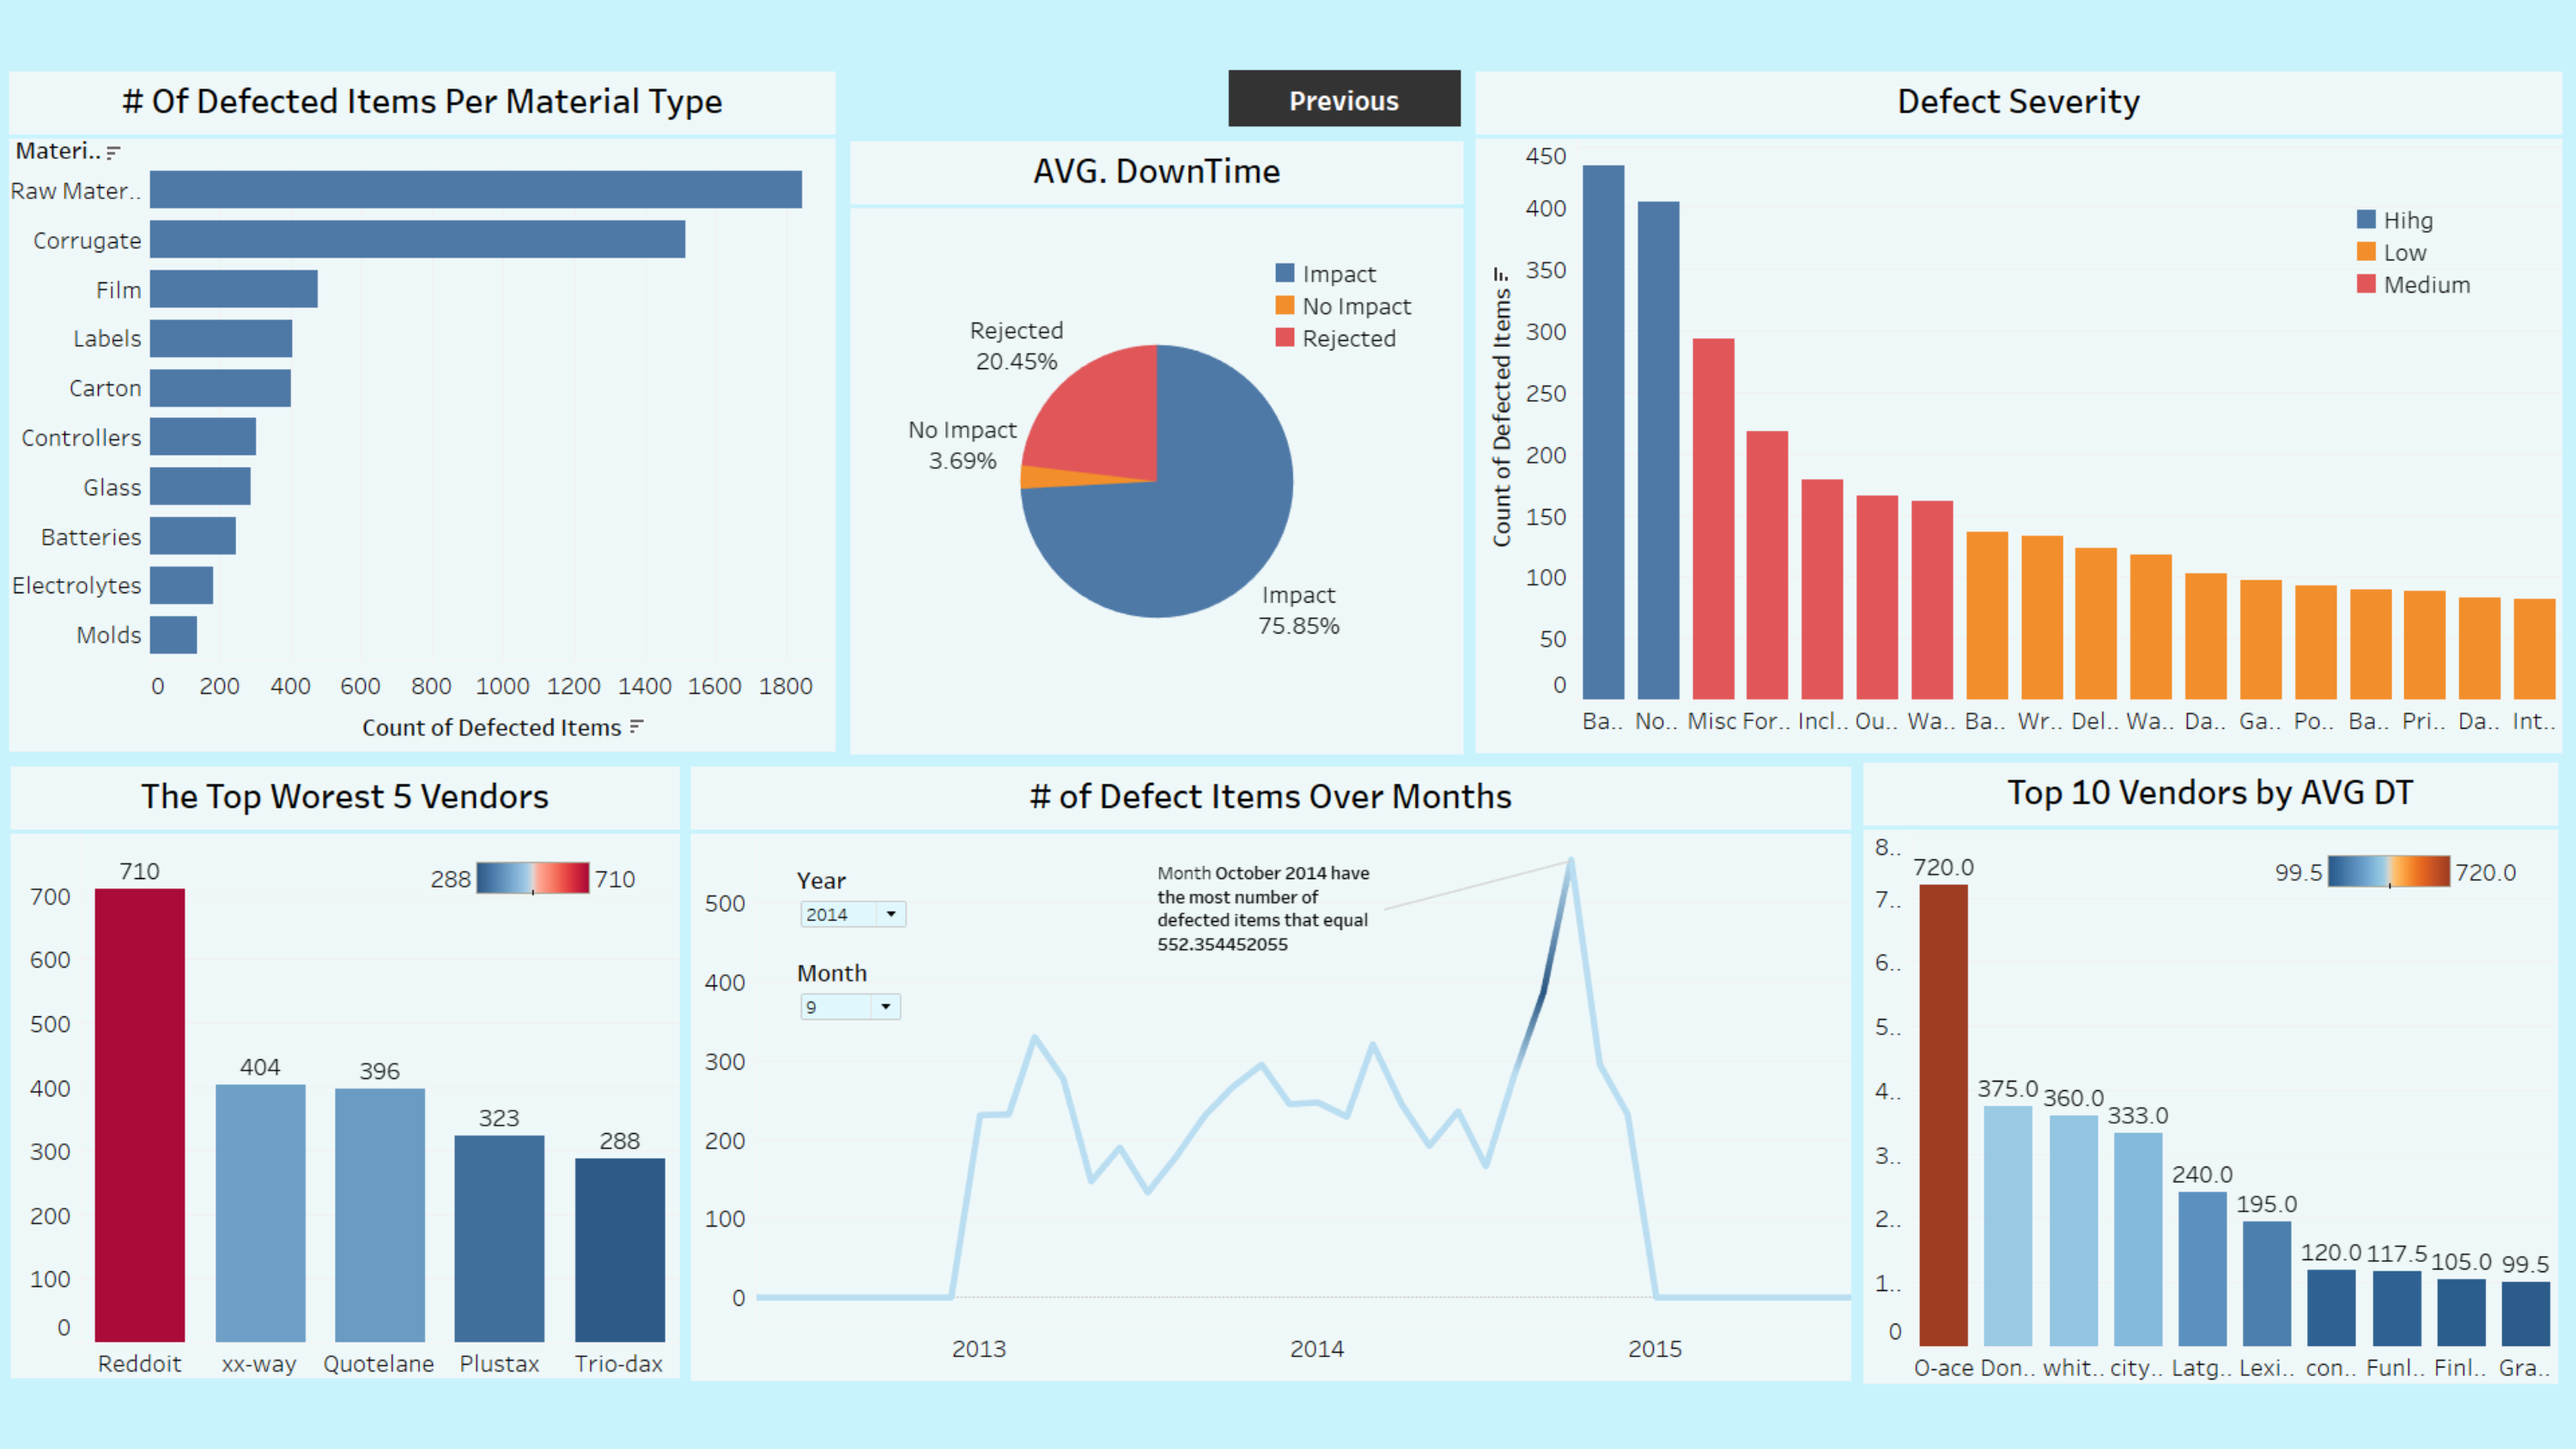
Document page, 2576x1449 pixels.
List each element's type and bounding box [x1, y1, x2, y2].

text_box [0, 61, 2576, 1388]
